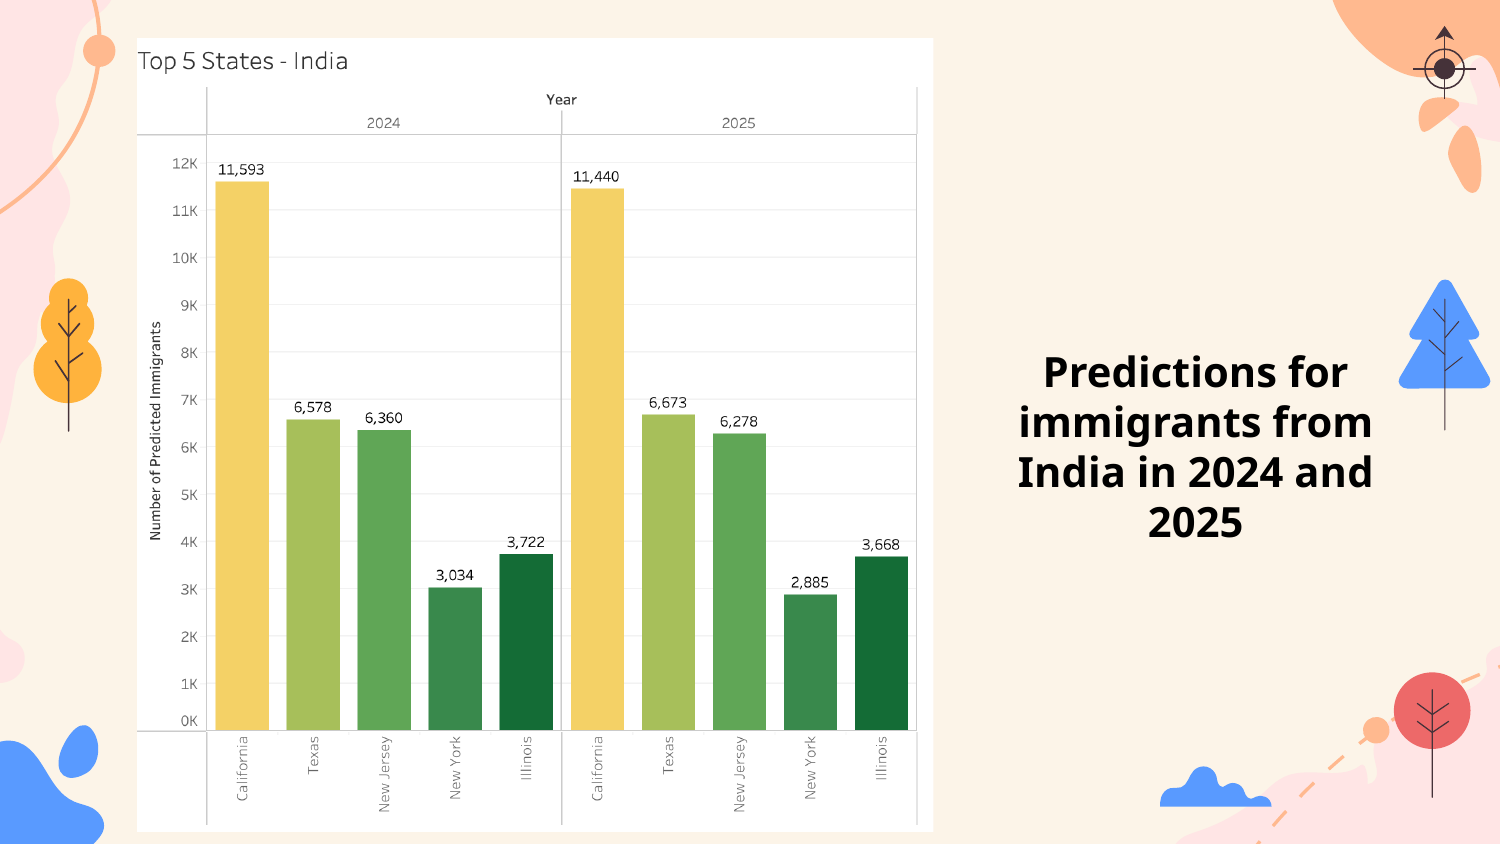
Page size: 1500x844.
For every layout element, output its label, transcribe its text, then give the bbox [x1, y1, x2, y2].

text_box Predictions for immigrants from India in 2024 and 2025 [949, 330, 1442, 561]
picture [136, 38, 934, 833]
